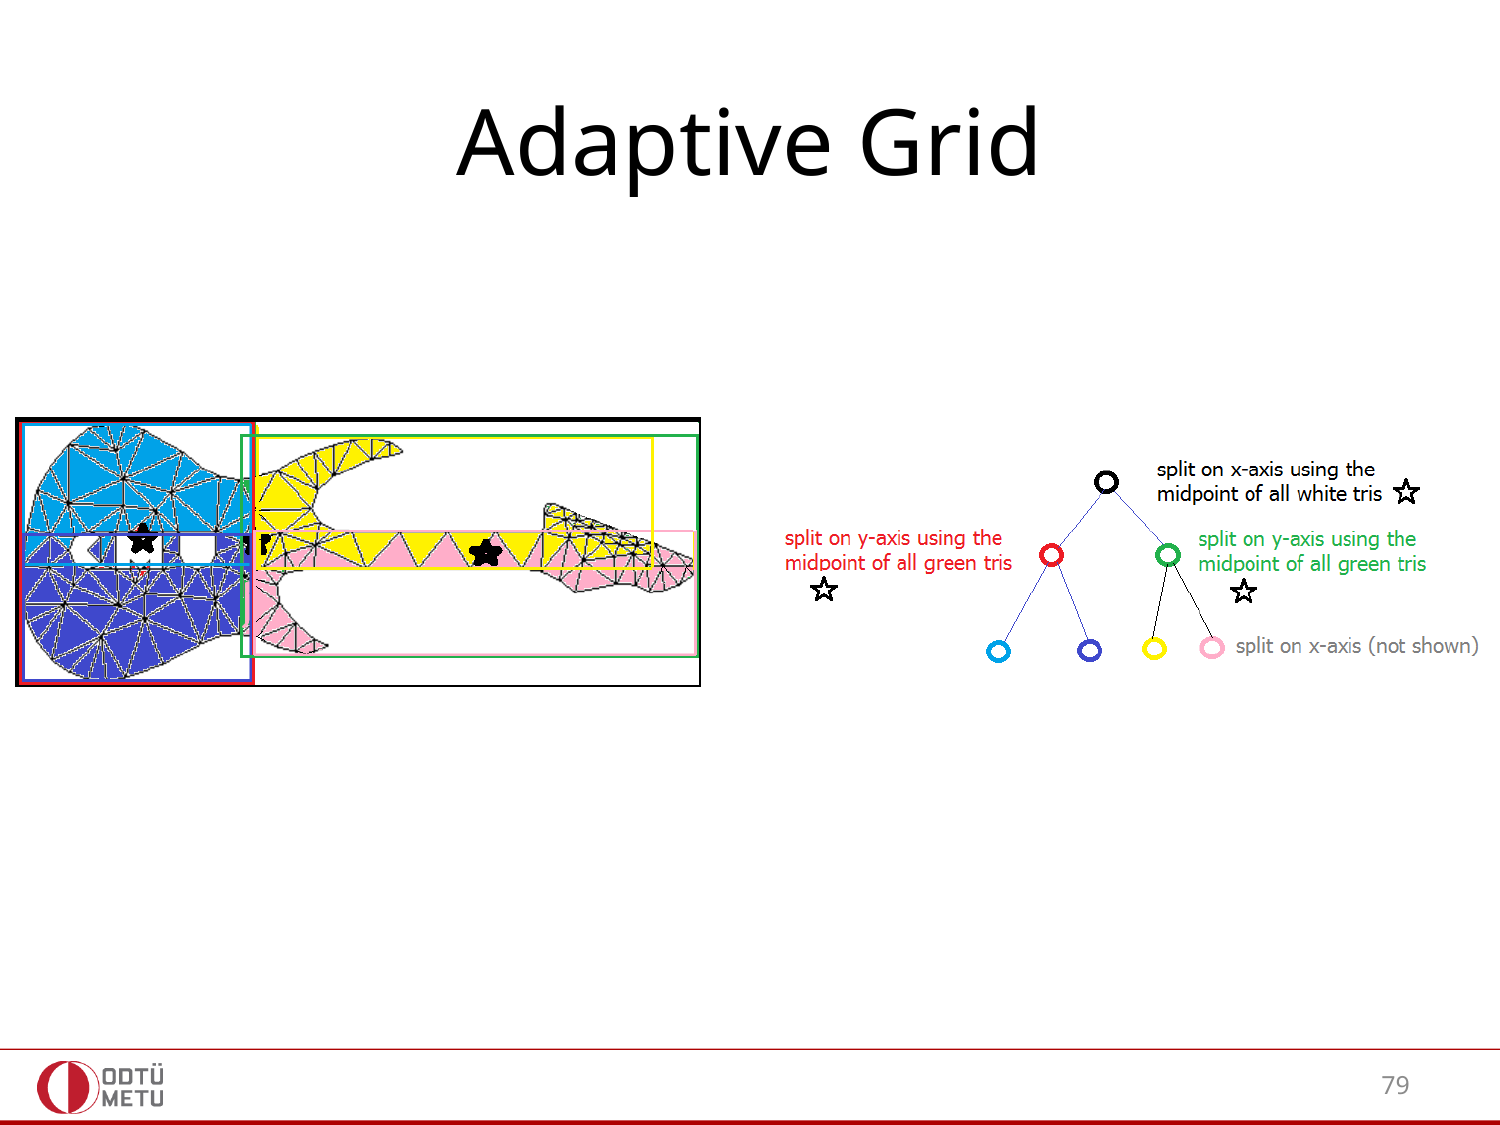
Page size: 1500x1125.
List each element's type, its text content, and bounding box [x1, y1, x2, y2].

picture [37, 1061, 163, 1114]
slide_number 79 [1074, 1056, 1425, 1117]
picture [0, 410, 1500, 715]
title Adaptive Grid [75, 45, 1425, 233]
